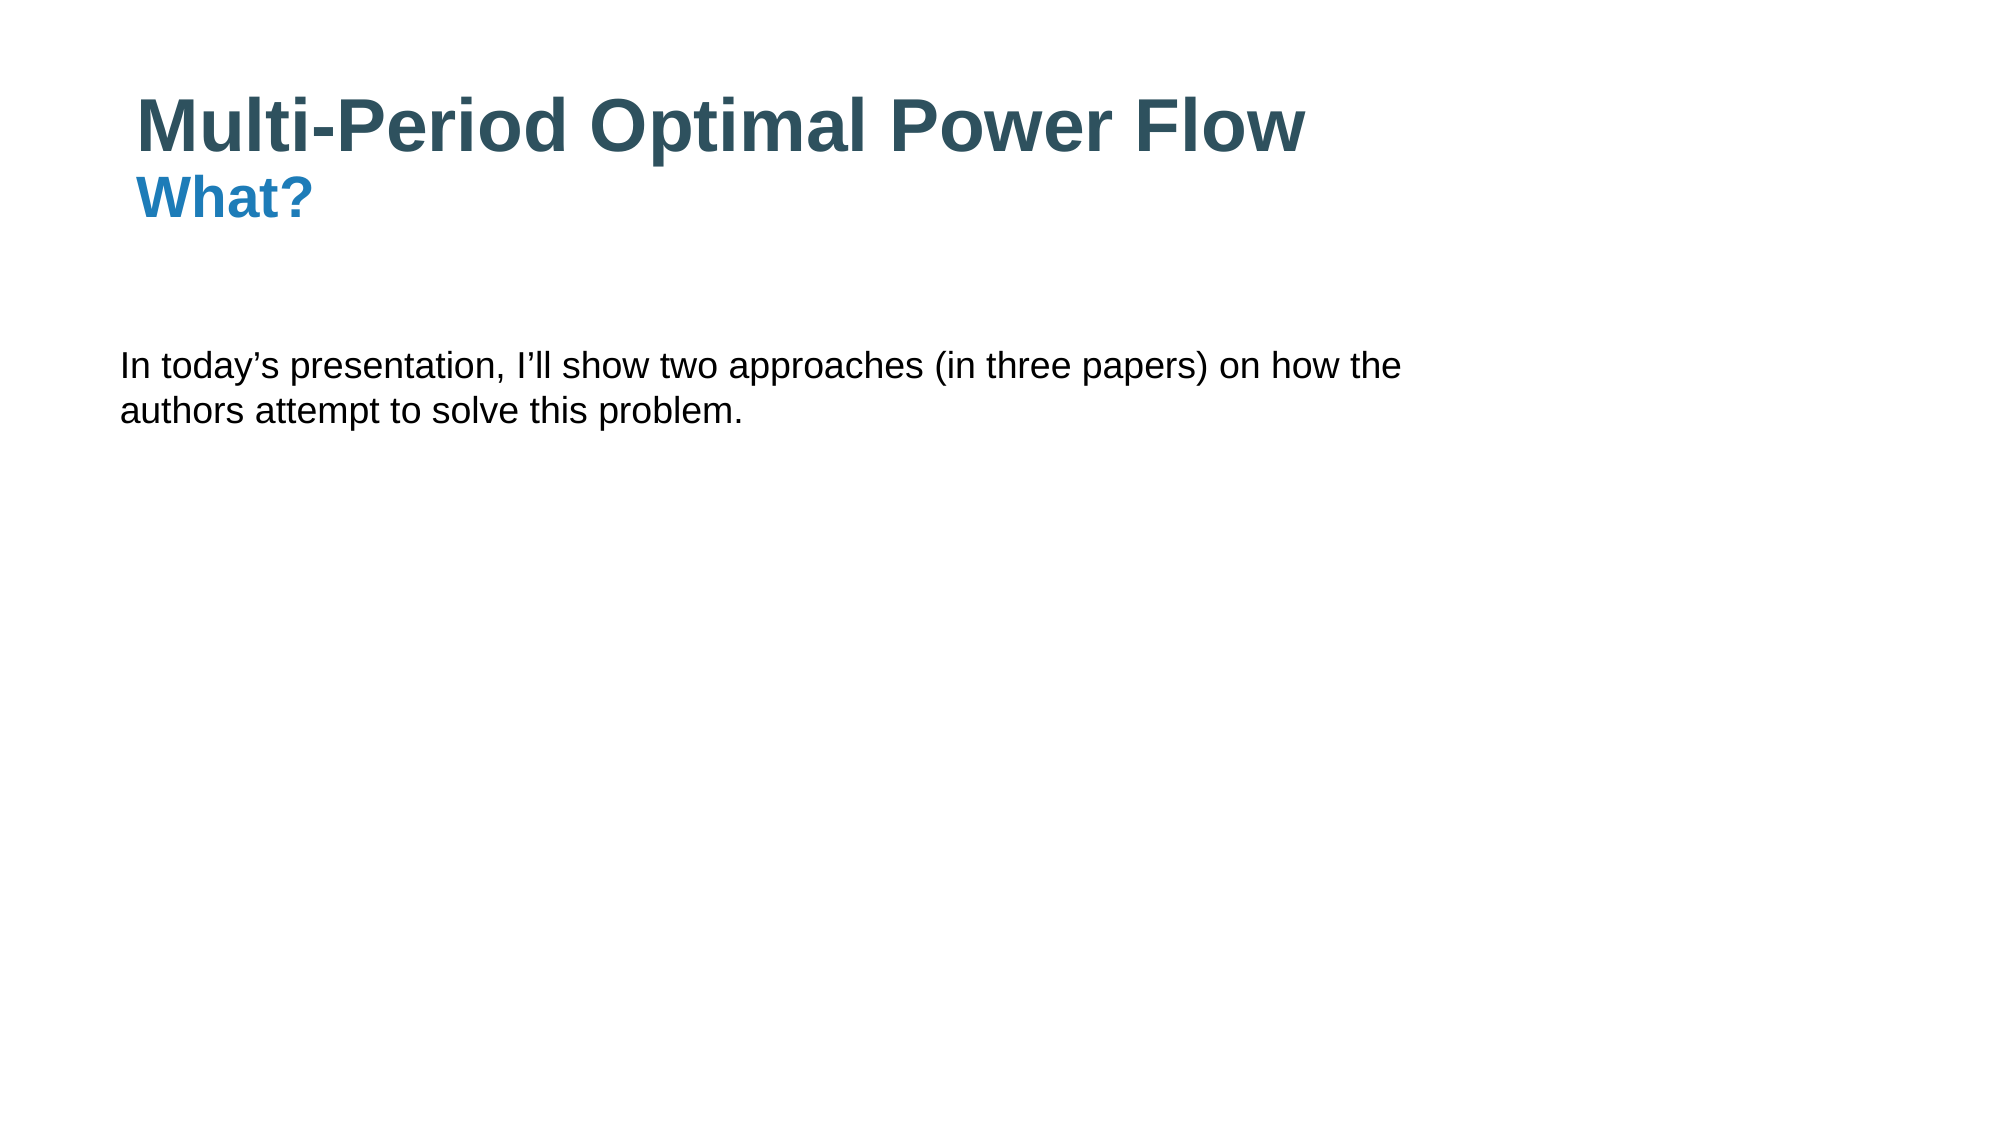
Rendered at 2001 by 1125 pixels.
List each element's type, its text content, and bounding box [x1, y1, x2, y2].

text_box In today’s presentation, I’ll show two approaches (in three papers) on how the authors attempt to solve this problem. [105, 333, 1547, 439]
list What? [136, 167, 1867, 246]
title Multi-Period Optimal Power Flow [136, 86, 1867, 166]
